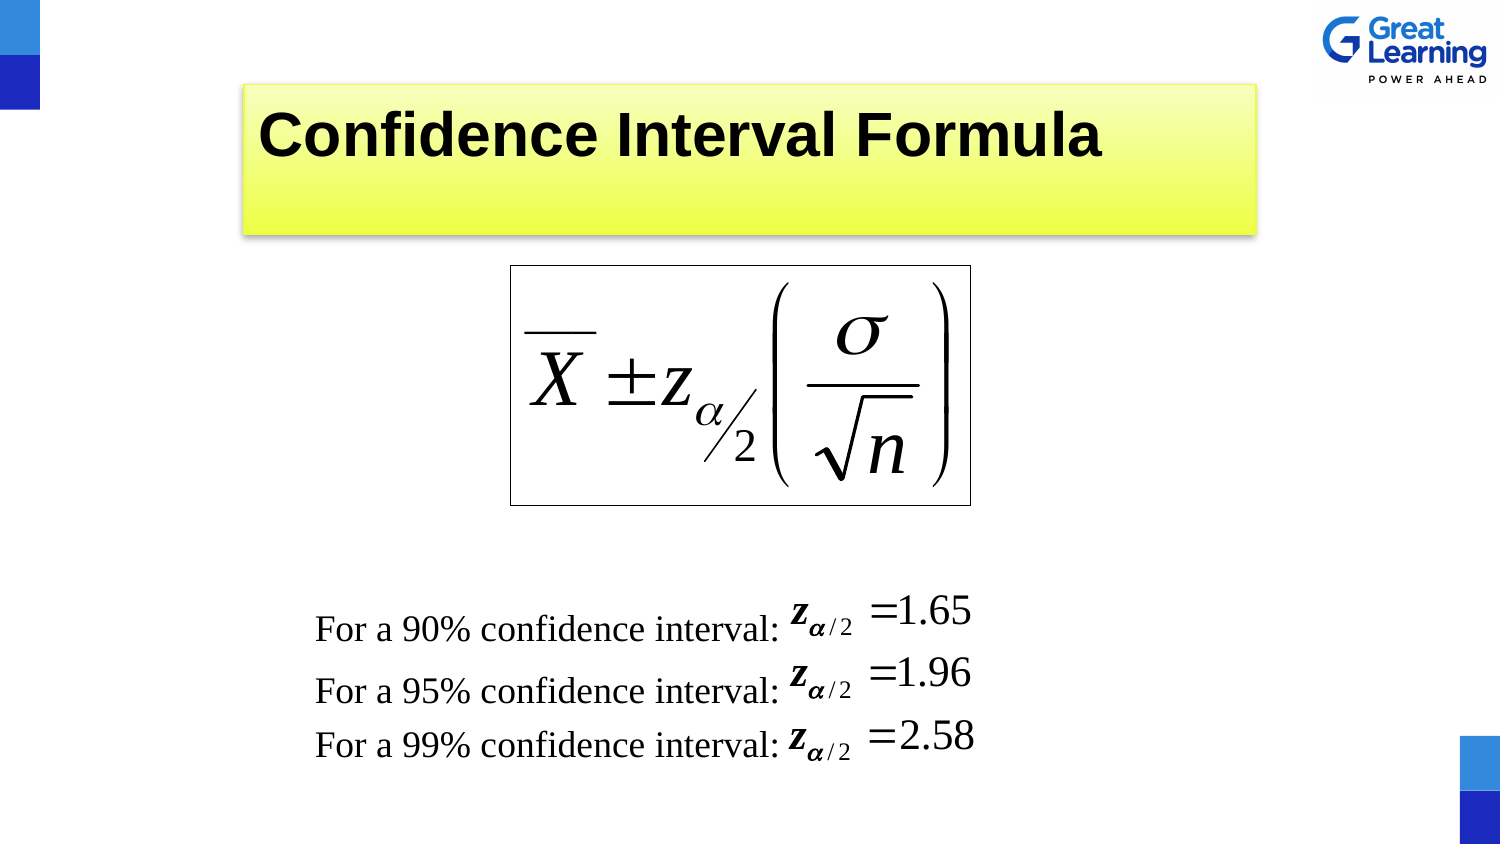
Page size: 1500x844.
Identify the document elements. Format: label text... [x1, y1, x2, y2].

text_box For a 99% confidence interval: [300, 719, 783, 772]
slide_number [1389, 764, 1480, 830]
text_box For a 90% confidence interval: [300, 558, 863, 620]
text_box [787, 586, 975, 642]
title Confidence Interval Formula [243, 84, 1257, 235]
text_box For a 95% confidence interval: [300, 620, 784, 719]
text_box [510, 264, 972, 506]
picture [1311, 0, 1499, 98]
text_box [785, 710, 978, 766]
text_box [786, 648, 974, 704]
